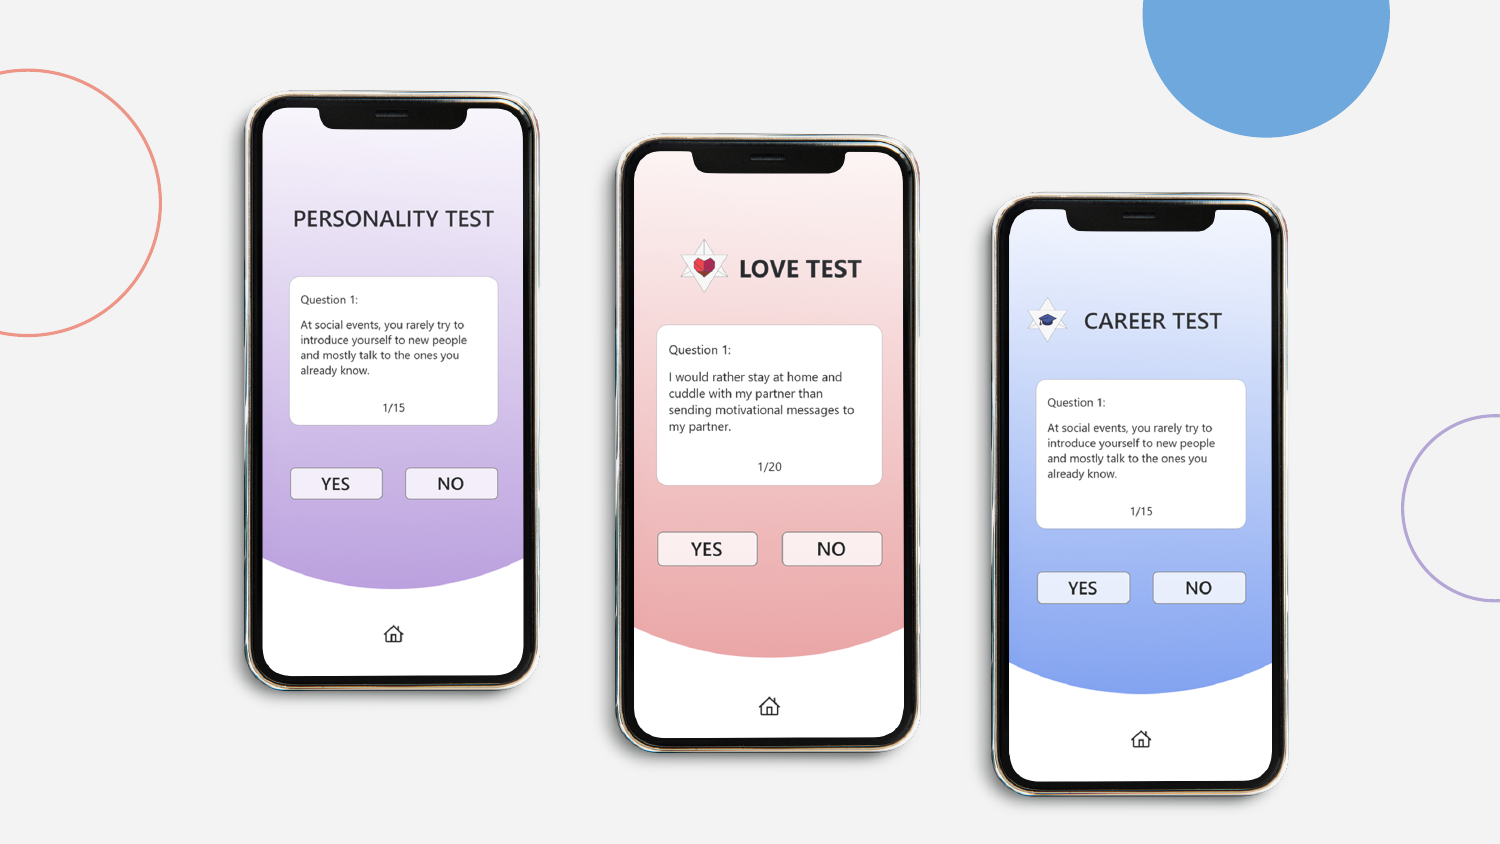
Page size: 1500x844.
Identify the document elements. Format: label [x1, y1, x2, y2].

picture [203, 46, 1353, 844]
